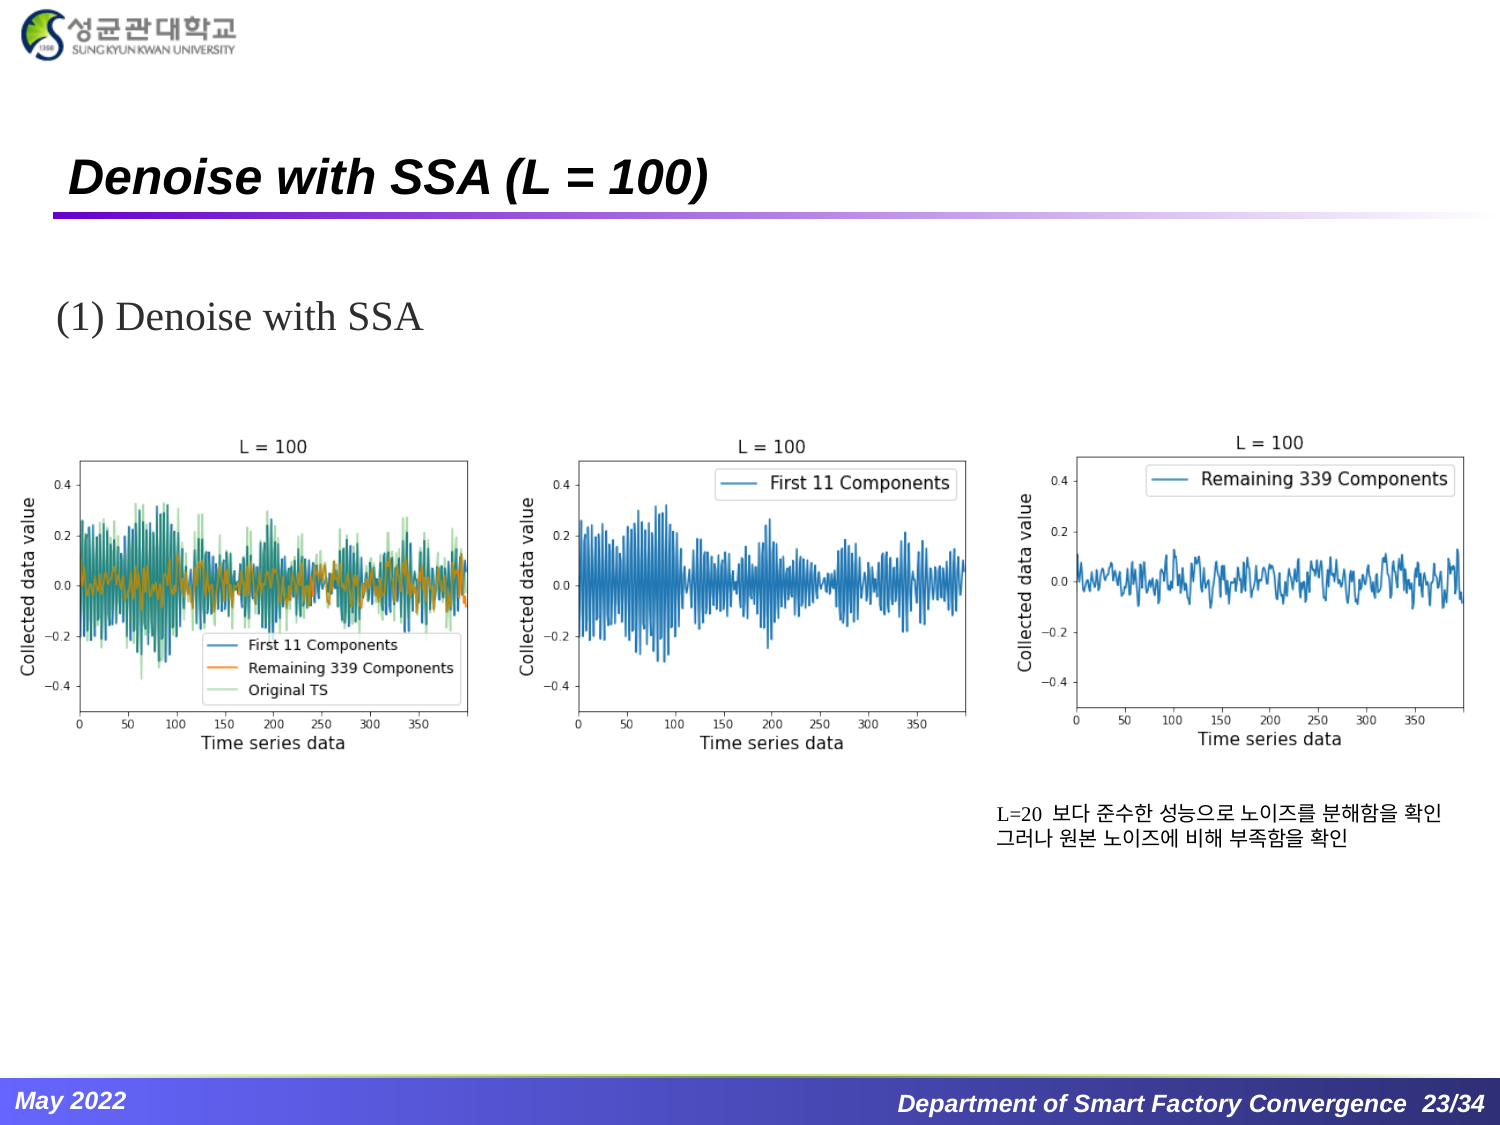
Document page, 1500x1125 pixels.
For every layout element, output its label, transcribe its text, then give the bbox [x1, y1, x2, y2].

text_box L=20 보다 준수한 성능으로 노이즈를 분해함을 확인 그러나 원본 노이즈에 비해 부족함을 확인 [982, 792, 1497, 858]
title Denoise with SSA (L = 100) [53, 19, 1447, 212]
picture [17, 416, 1500, 753]
text_box (1) Denoise with SSA [41, 231, 1471, 347]
picture [0, 0, 254, 65]
